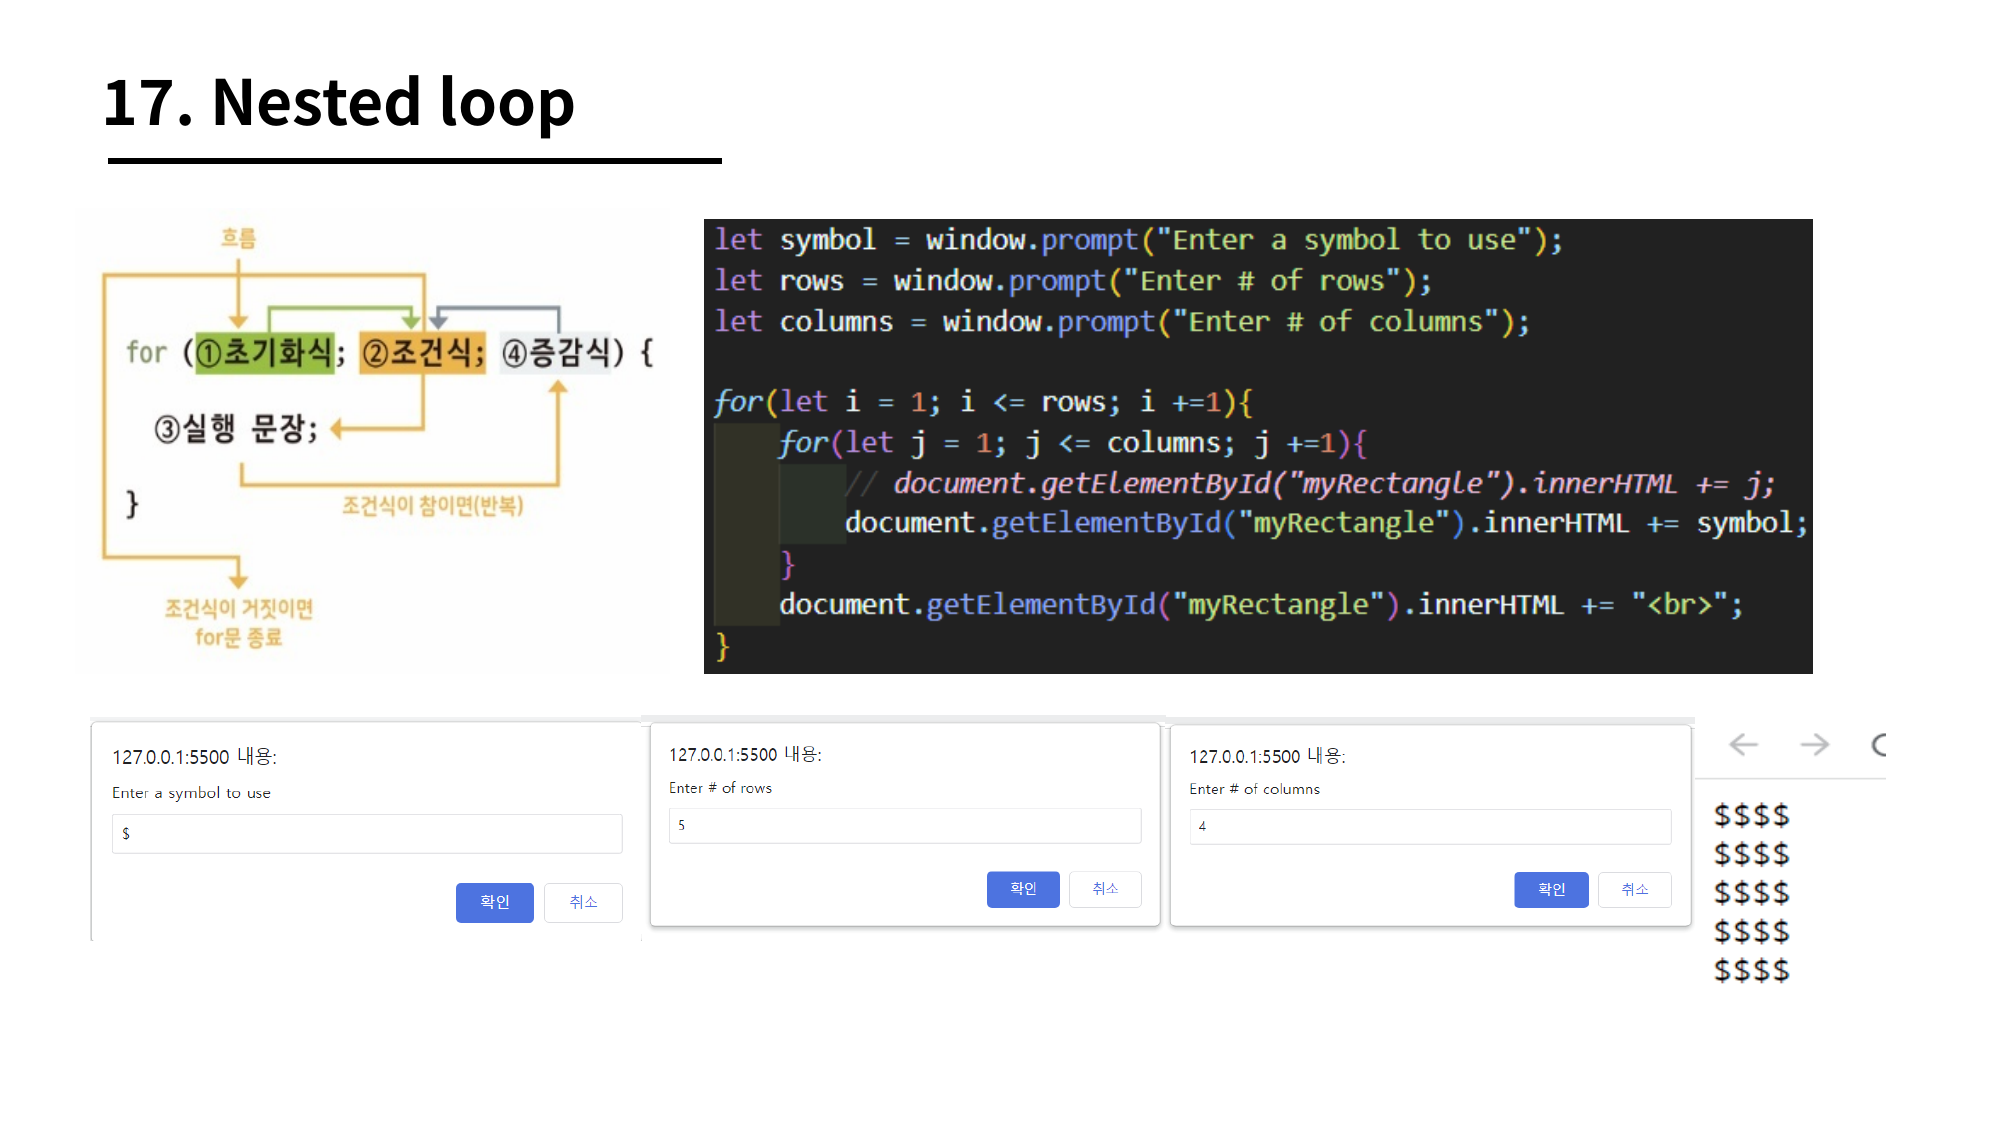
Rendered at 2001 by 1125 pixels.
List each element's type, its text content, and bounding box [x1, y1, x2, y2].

picture [704, 219, 1814, 675]
picture [74, 207, 670, 675]
picture [89, 715, 1887, 1005]
text_box 17. Nested loop [86, 55, 592, 146]
